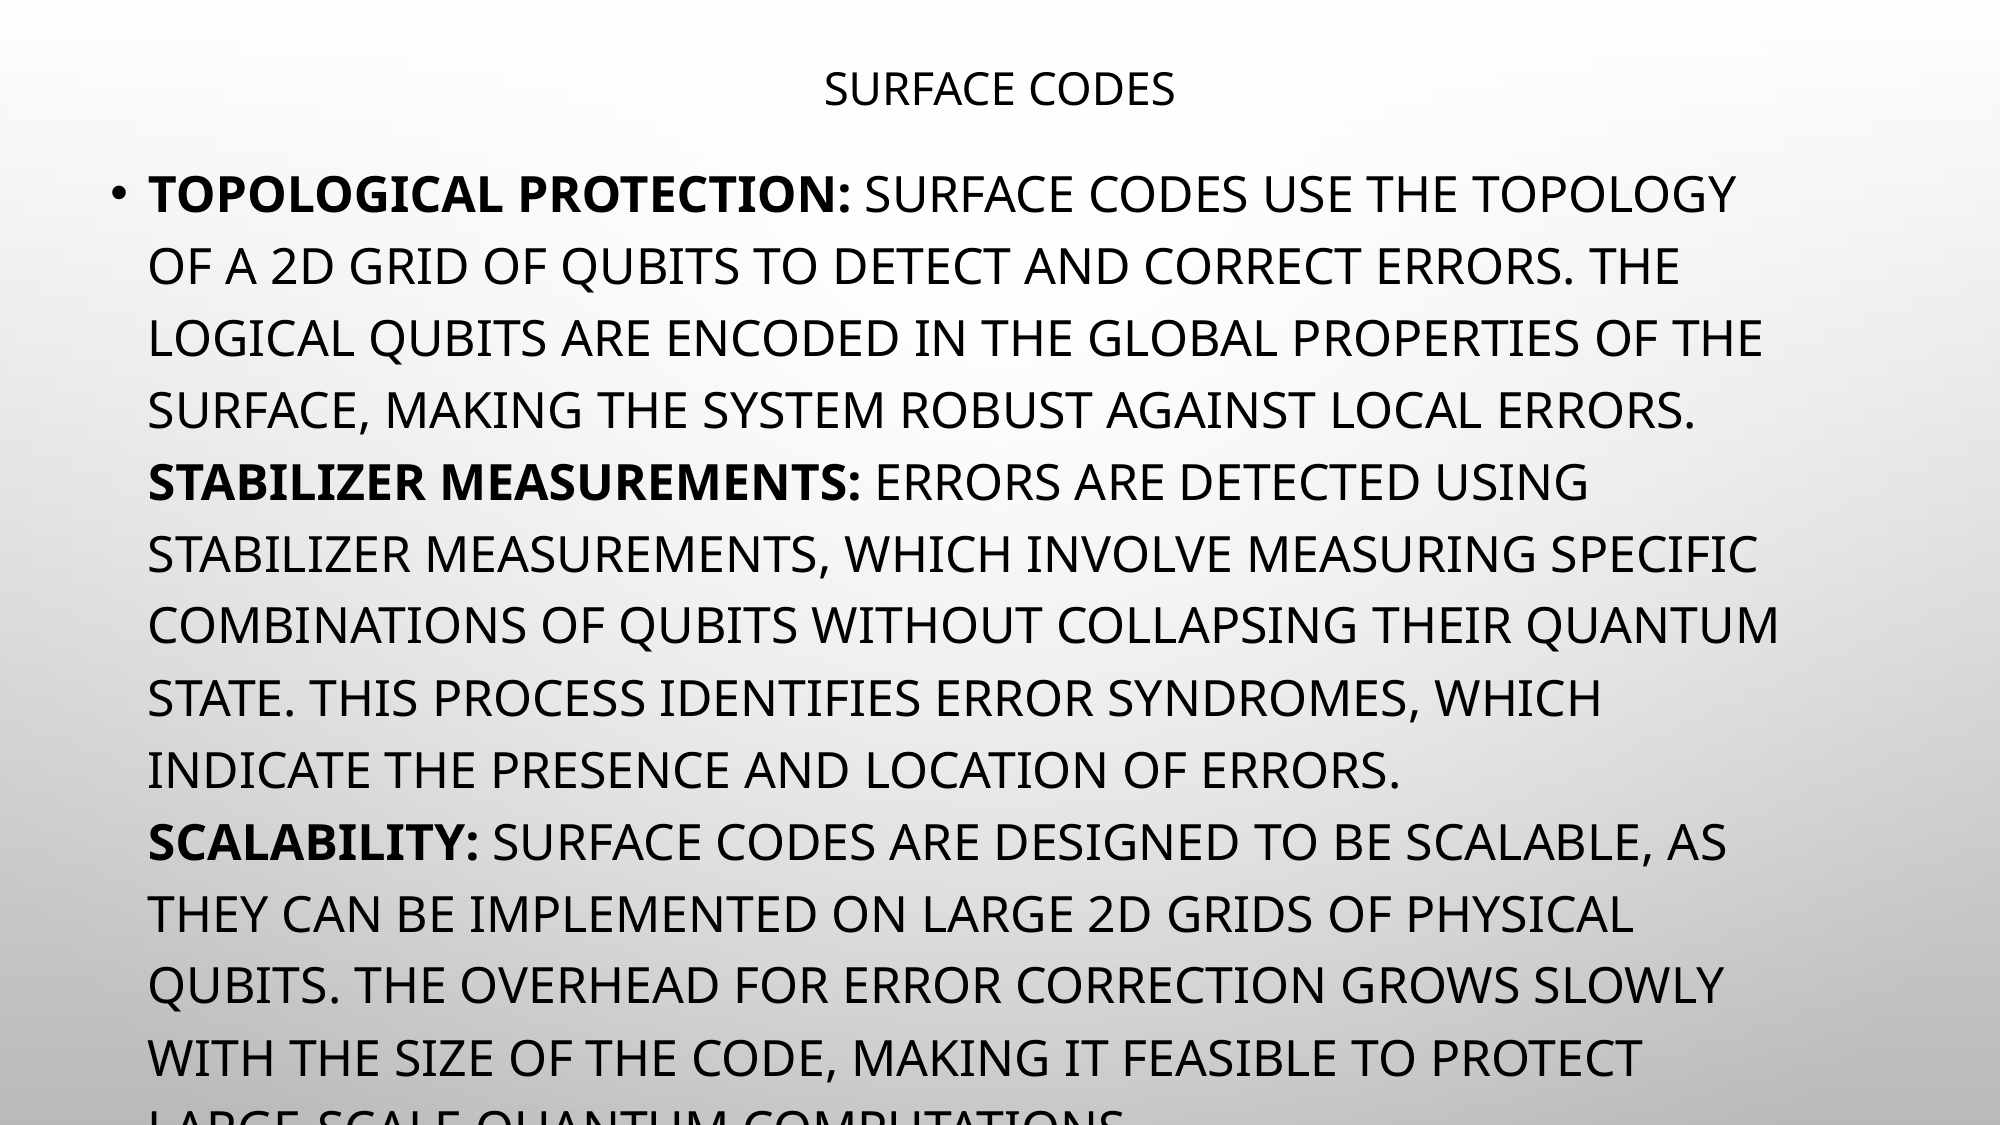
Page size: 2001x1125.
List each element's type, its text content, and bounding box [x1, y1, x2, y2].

title Surface codes [95, 58, 1905, 123]
list Topological Protection: Surface codes use the topology of a 2D grid of qubits to detect and correct errors. The logical qubits are encoded in the global properties of the surface, making the system robust against local errors. Stabilizer Measurements: Errors are detected using stabilizer measurements, which involve measuring specific combinations of qubits without collapsing their quantum state. This process identifies error syndromes, which indicate the presence and location of errors. Scalability: Surface codes are designed to be scalable, as they can be implemented on large 2D grids of physical qubits. The overhead for error correction grows slowly with the size of the code, making it feasible to protect large-scale quantum computations. [95, 142, 1820, 1061]
picture [0, 0, 2000, 1125]
